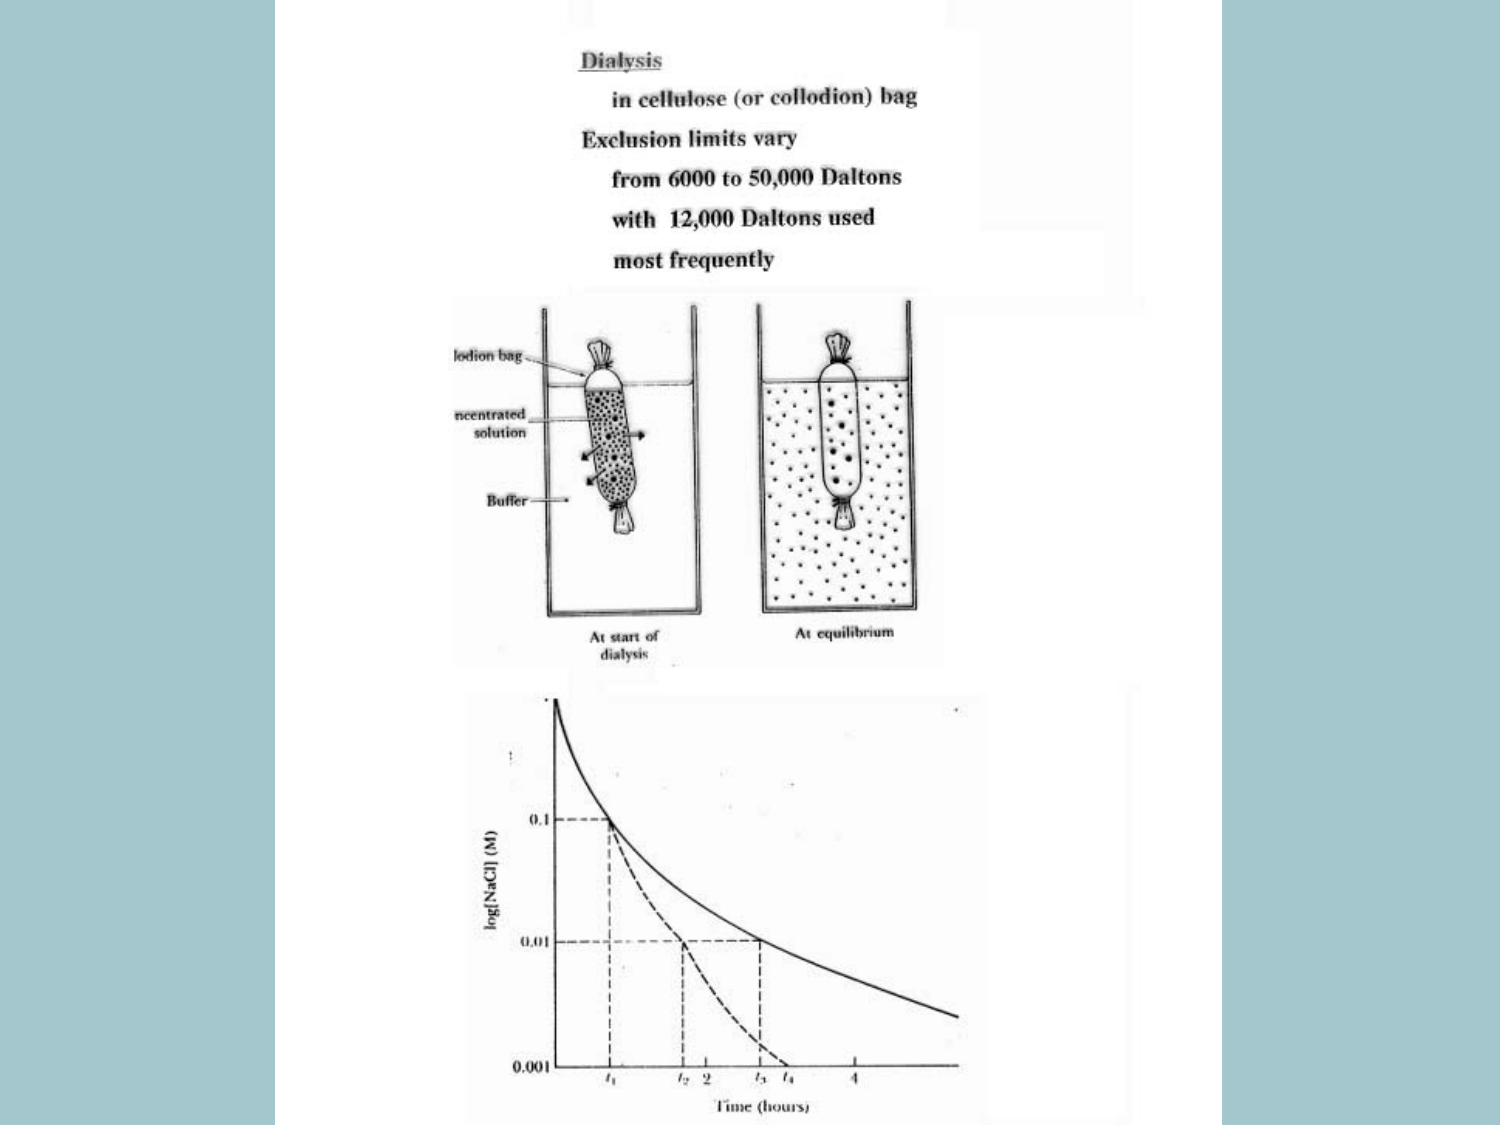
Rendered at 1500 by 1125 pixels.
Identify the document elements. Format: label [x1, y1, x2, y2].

picture [274, 0, 1222, 1125]
